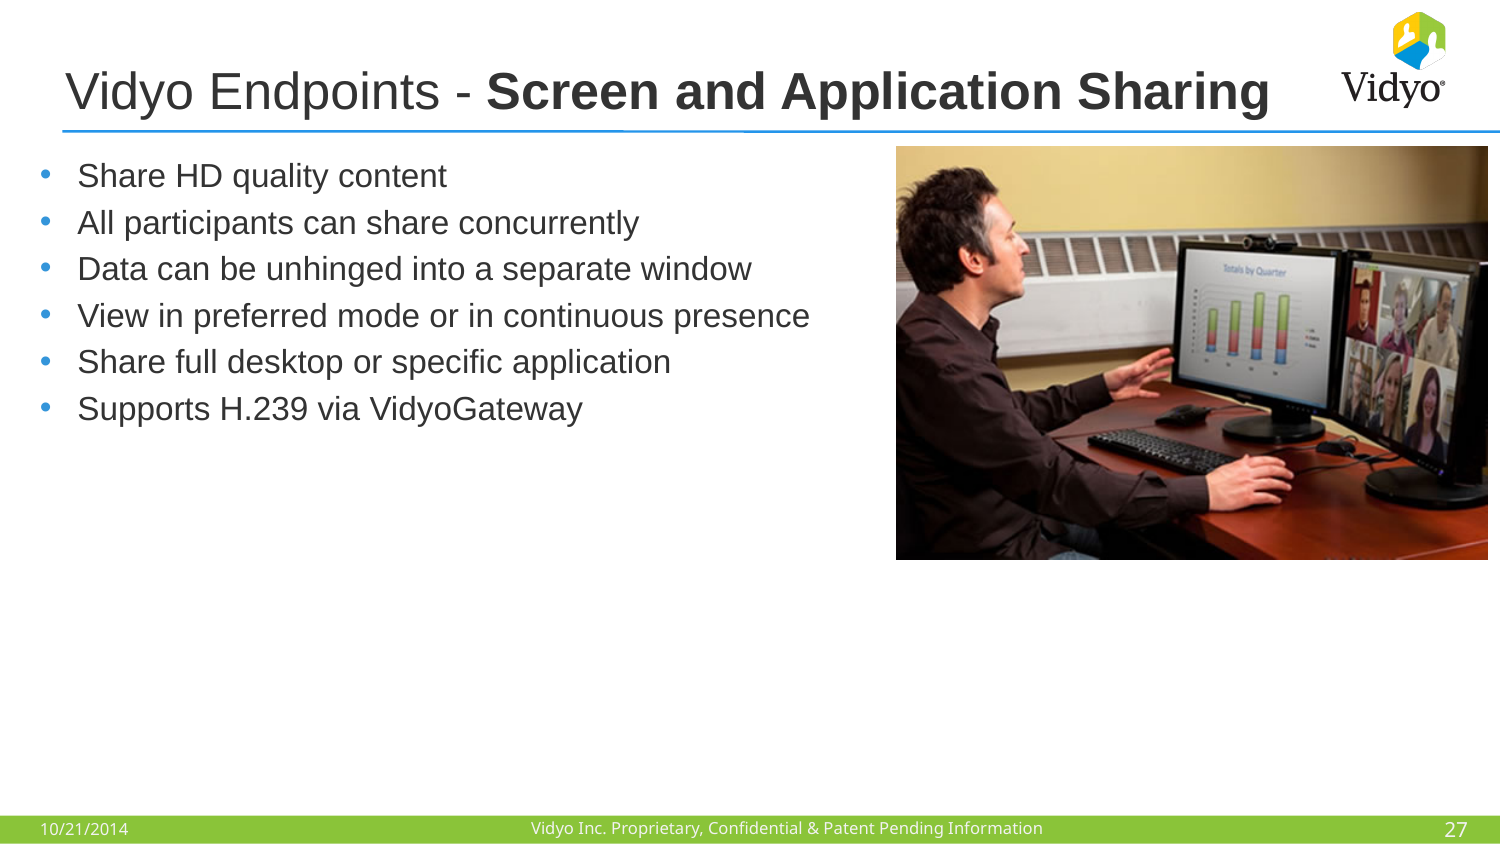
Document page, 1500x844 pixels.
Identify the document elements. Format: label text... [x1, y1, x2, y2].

picture [1338, 9, 1500, 123]
title Vidyo Endpoints - Screen and Application Sharing [50, 9, 1338, 128]
list Share HD quality content All participants can share concurrently Data can be unhinged into a separate window View in preferred mode or in continuous presence Share full desktop or specific application Supports H.239 via VidyoGateway [24, 146, 900, 724]
picture [896, 146, 1488, 560]
